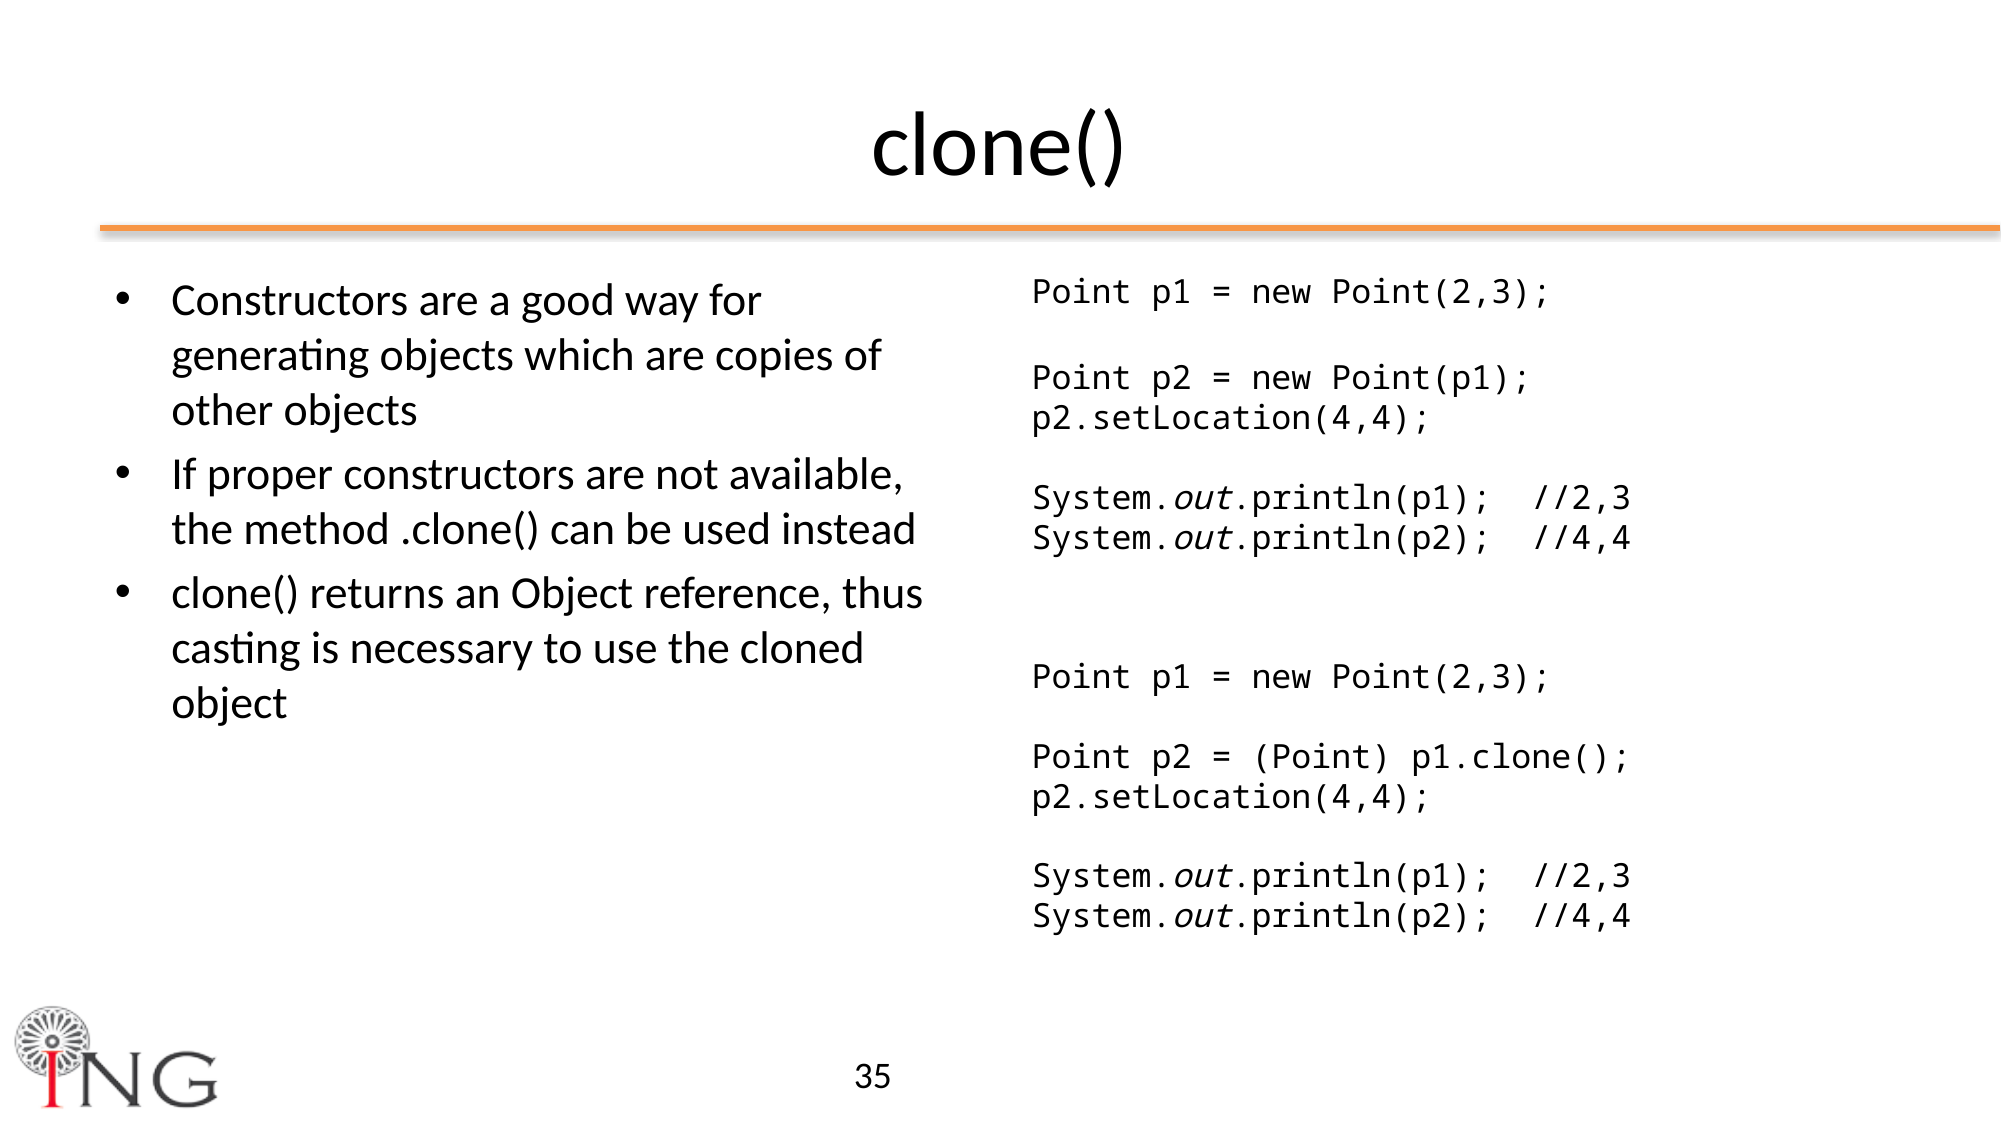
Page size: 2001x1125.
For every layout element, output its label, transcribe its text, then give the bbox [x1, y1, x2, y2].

picture [0, 987, 244, 1125]
list Constructors are a good way for generating objects which are copies of other objects If proper constructors are not available, the method .clone() can be used instead clone() returns an Object reference, thus casting is necessary to use the cloned object [99, 262, 984, 1005]
list Point p1 = new Point(2,3); Point p2 = new Point(p1); p2.setLocation(4,4); System.out.println(p1); //2,3 System.out.println(p2); //4,4 Point p1 = new Point(2,3); Point p2 = (Point) p1.clone(); p2.setLocation(4,4); System.out.println(p1); //2,3 System.out.println(p2); //4,4 [1016, 262, 1900, 1005]
title clone() [99, 45, 1900, 233]
slide_number 35 [839, 1043, 1900, 1104]
